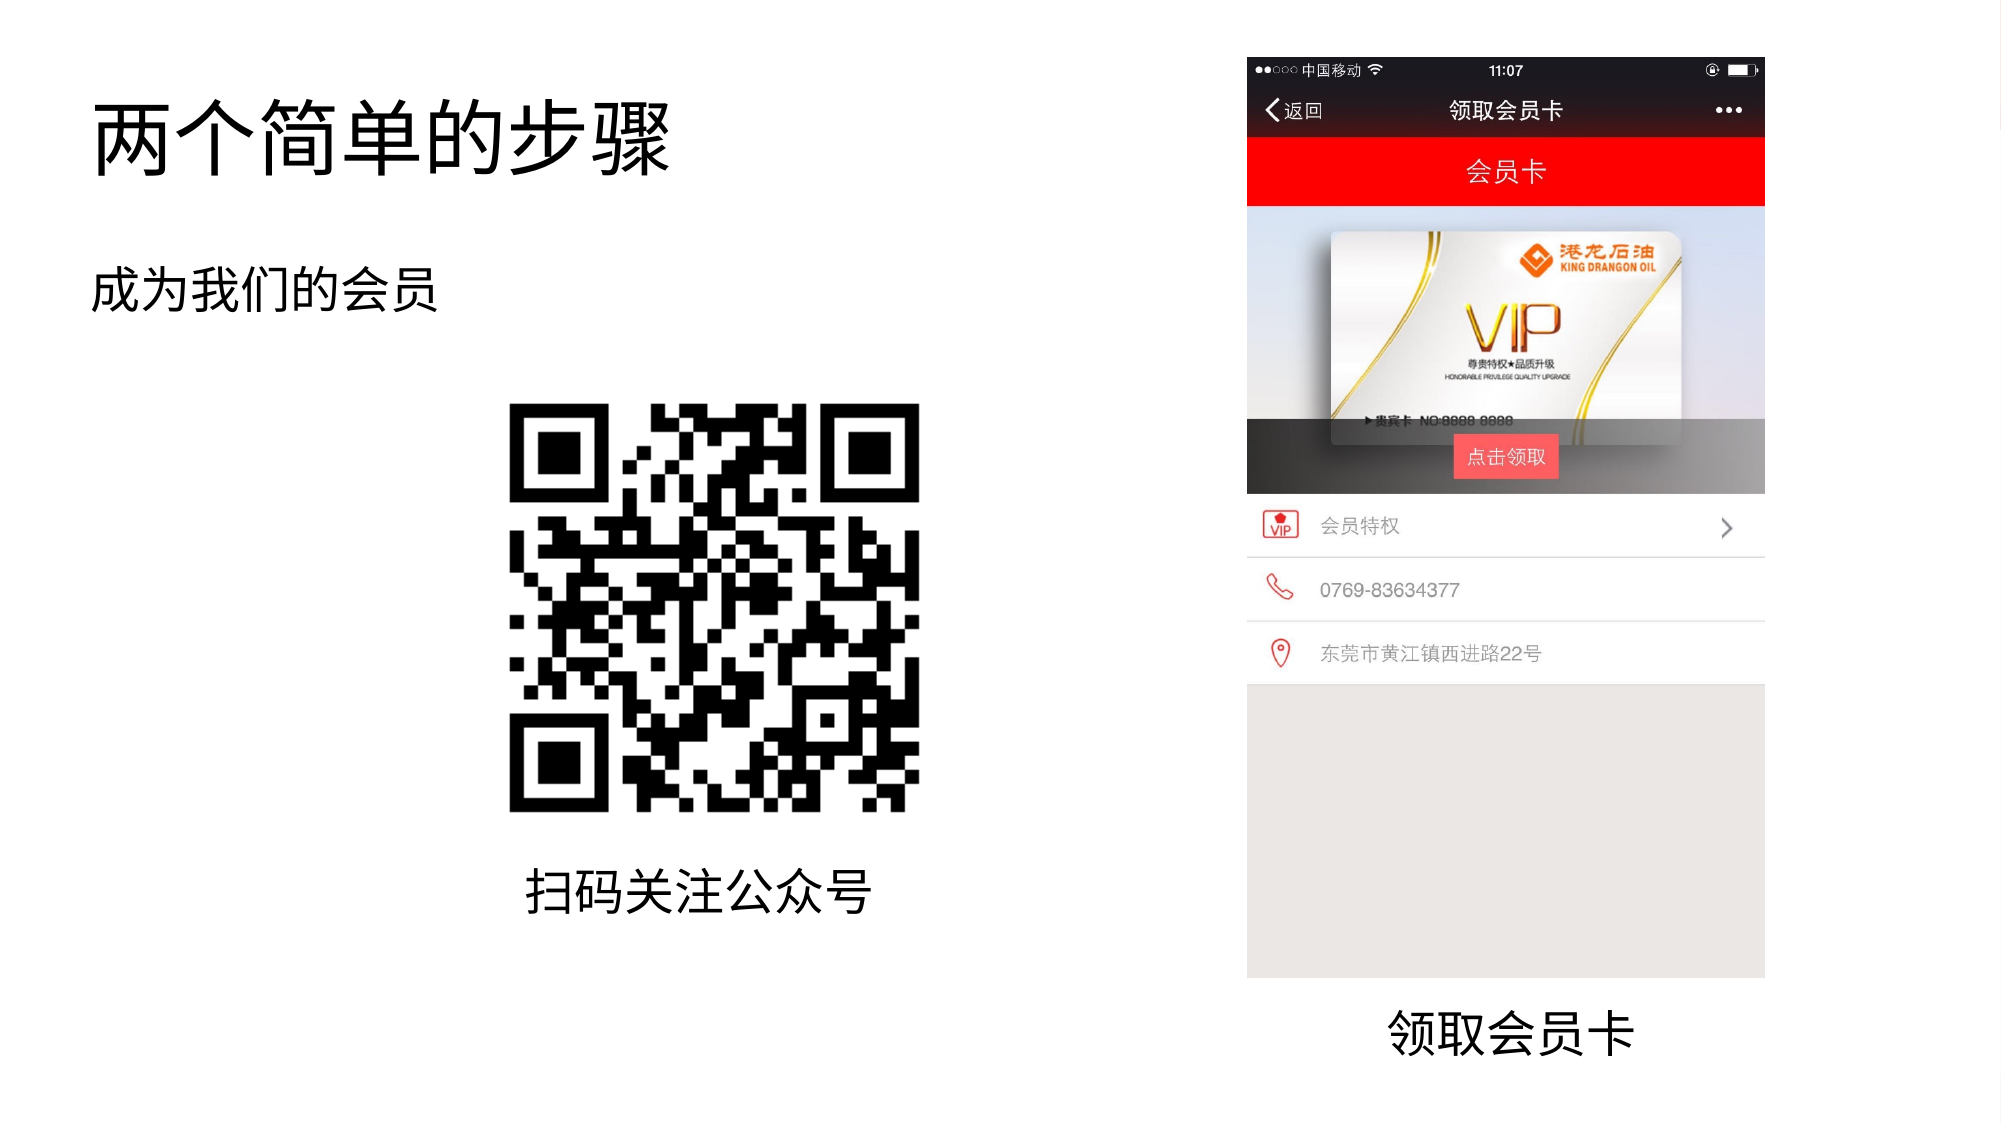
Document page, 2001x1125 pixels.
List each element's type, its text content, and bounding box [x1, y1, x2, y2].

text_box 两个简单的步骤 [76, 78, 789, 194]
picture [496, 390, 935, 829]
text_box 领取会员卡 [1227, 995, 1796, 1070]
text_box 扫码关注公众号 [426, 853, 973, 928]
text_box 成为我们的会员 [76, 251, 690, 326]
picture [1246, 57, 1765, 978]
